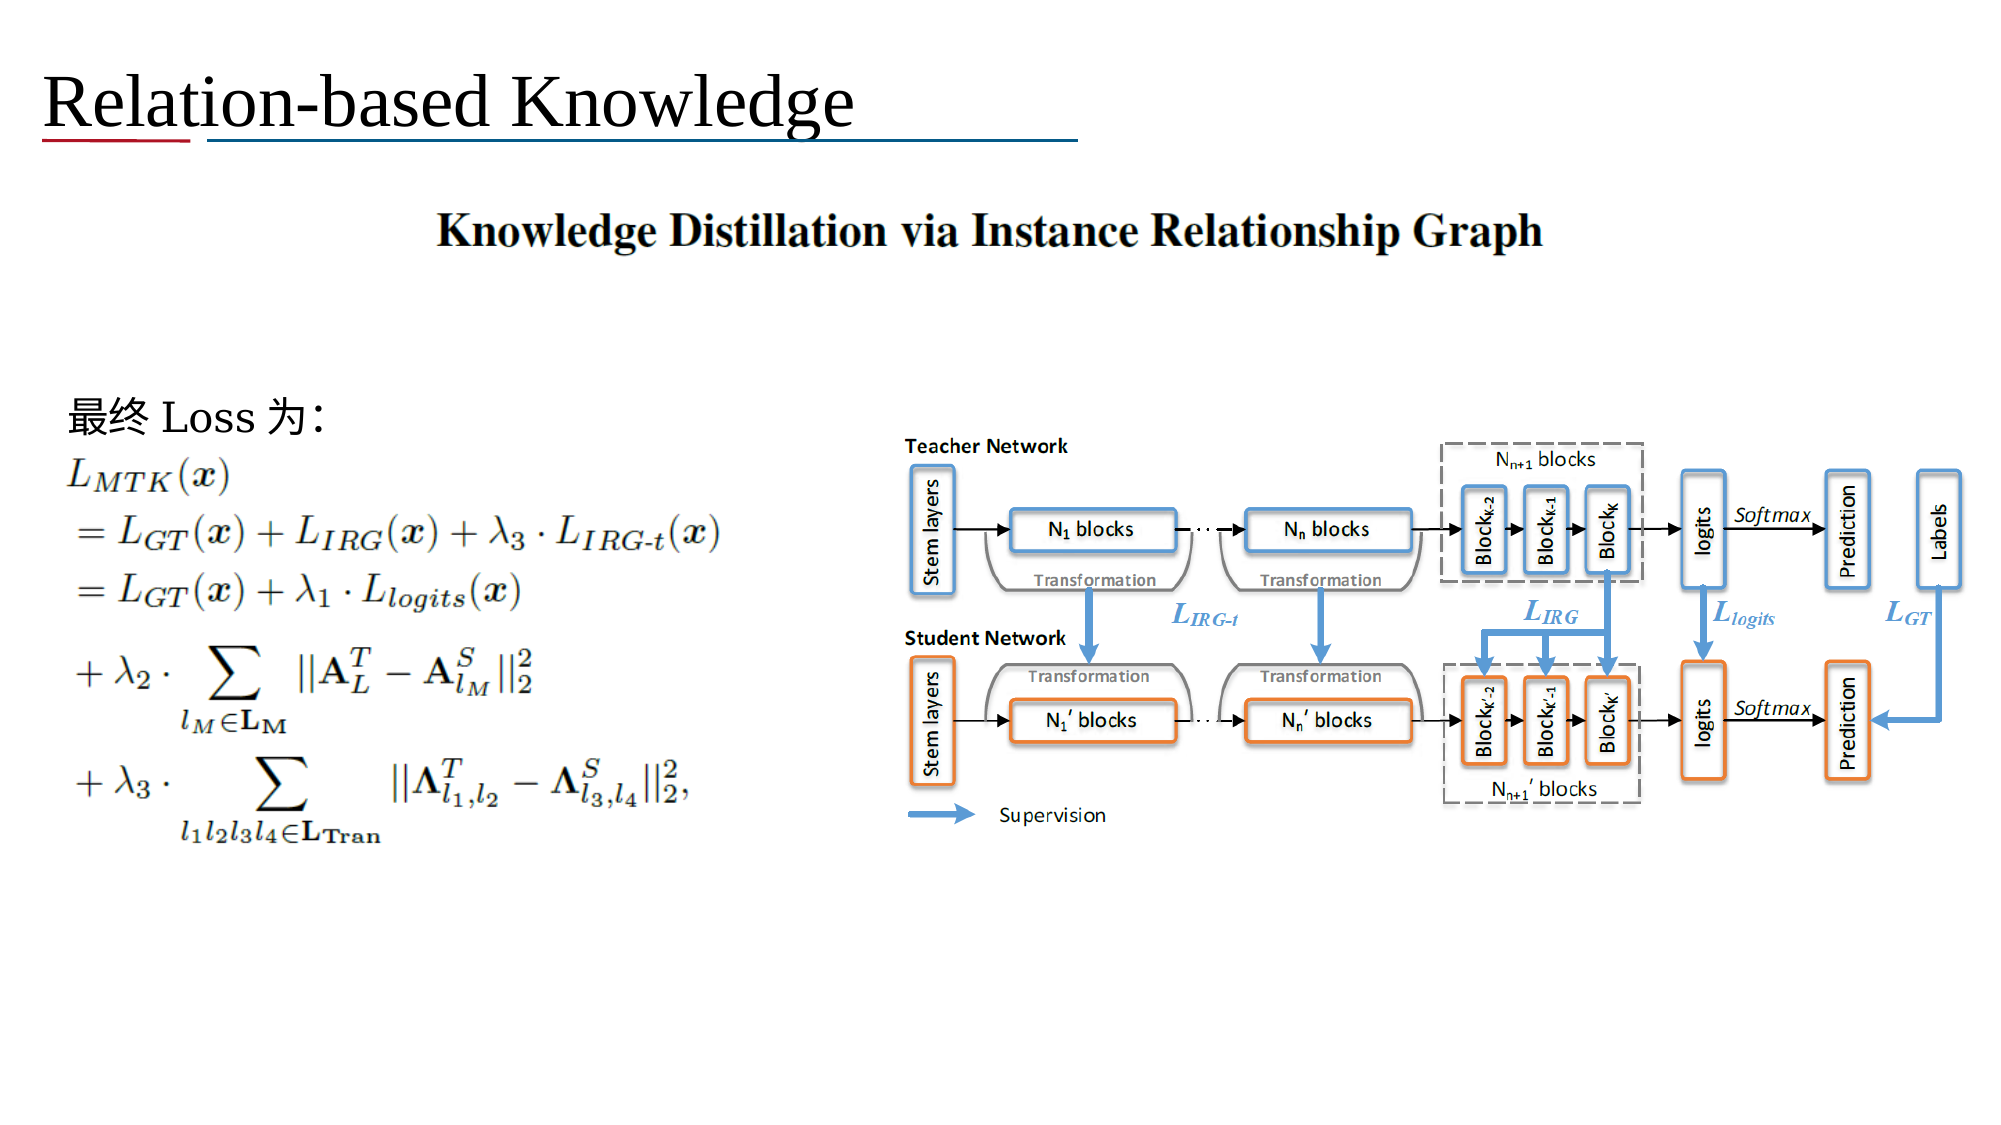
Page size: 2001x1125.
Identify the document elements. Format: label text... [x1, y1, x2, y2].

text_box 最终Loss为： [52, 357, 913, 448]
picture [409, 168, 1591, 317]
picture [42, 442, 768, 882]
title Relation-based Knowledge [27, 0, 1753, 211]
picture [889, 415, 1999, 834]
